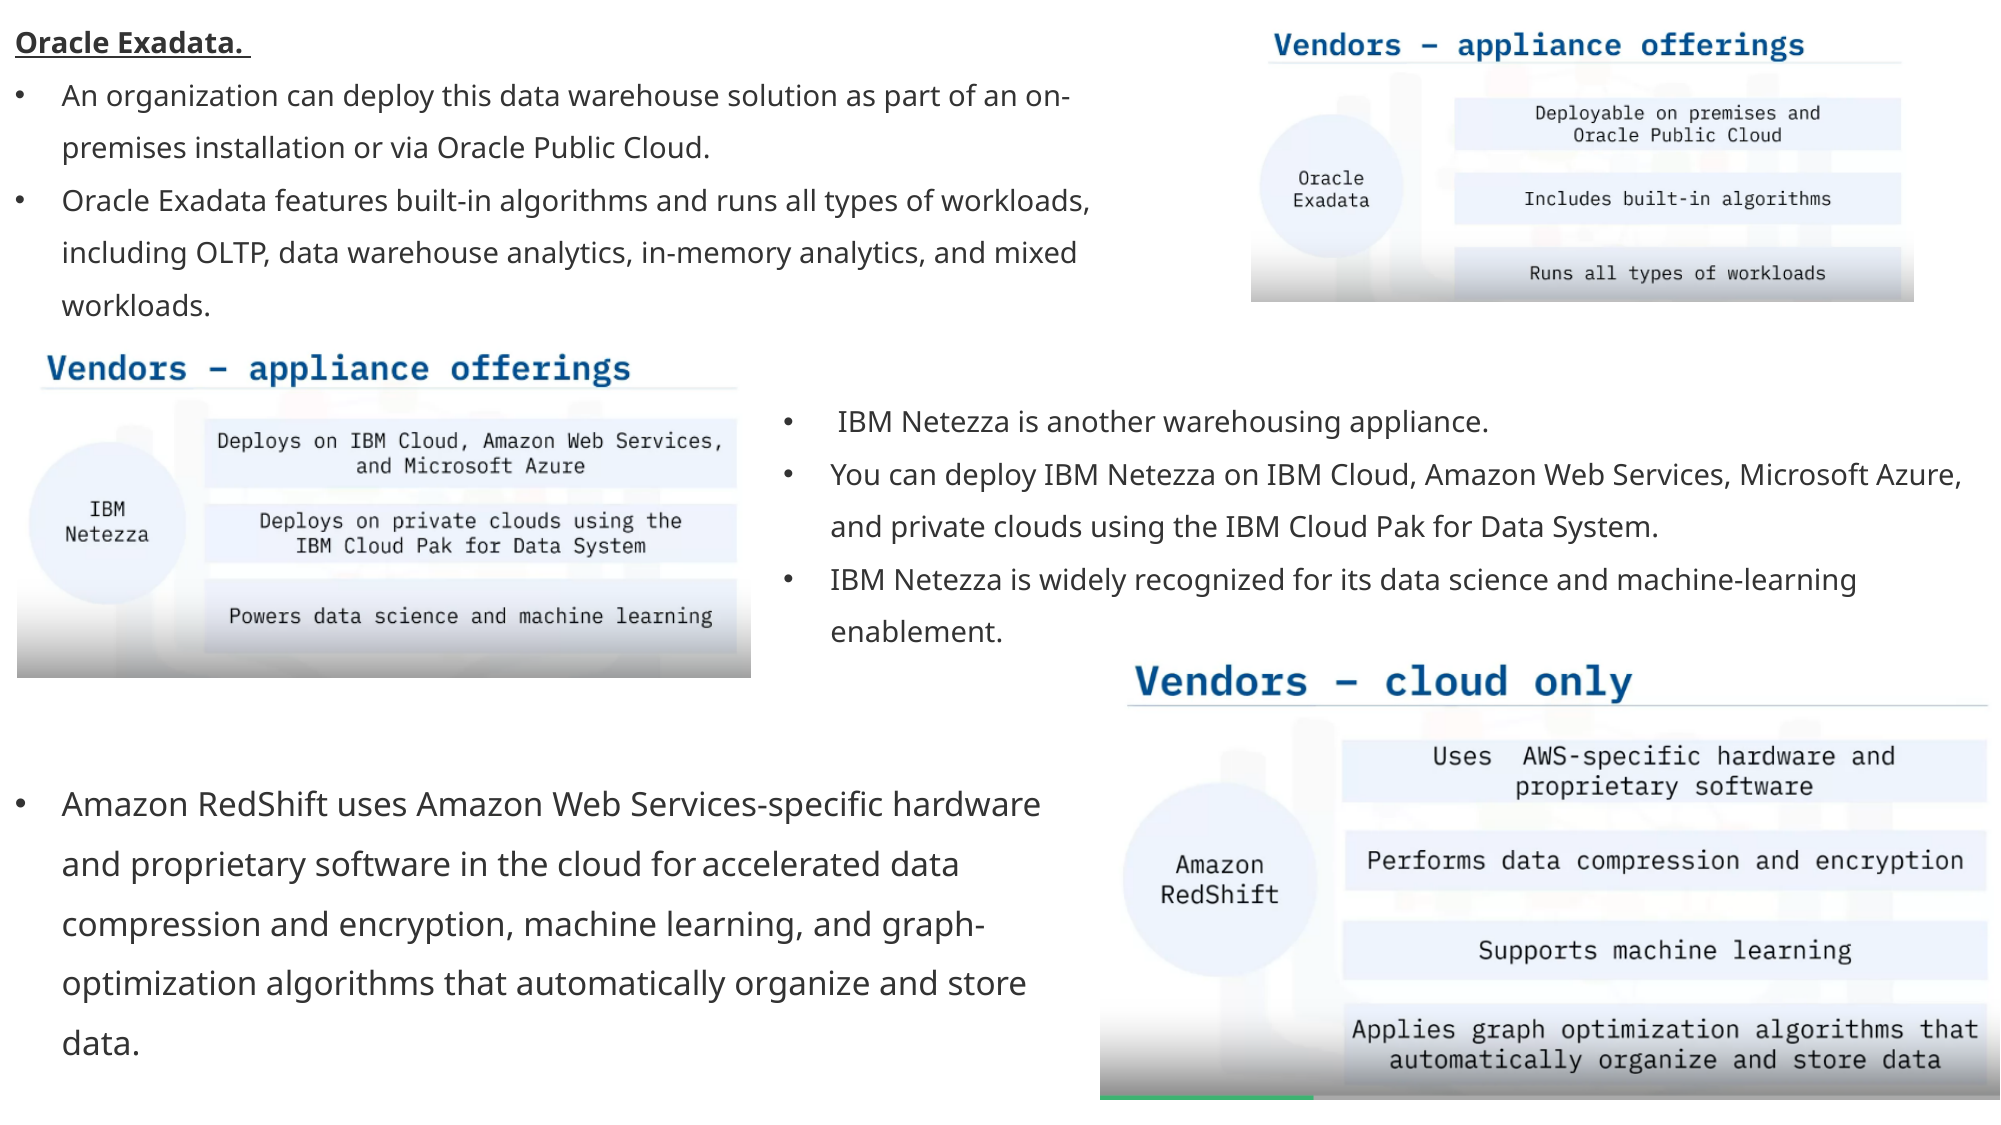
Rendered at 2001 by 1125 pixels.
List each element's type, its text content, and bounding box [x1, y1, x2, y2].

text_box IBM Netezza is another warehousing appliance. ​ You can deploy IBM Netezza on IBM Cloud, Amazon Web Services, Microsoft Azure,​ and private clouds using the IBM Cloud Pak for Data System. ​ IBM Netezza is widely recognized for its data science and machine-learning enablement.​ [768, 378, 2000, 656]
picture [1251, 25, 1914, 302]
picture [1099, 649, 2000, 1100]
text_box Oracle Exadata. An organization can deploy this data warehouse solution as part of an on-premises installation or via Oracle Public Cloud. Oracle Exadata features built-in algorithms and runs all types of workloads, including OLTP, data warehouse analytics, in-memory analytics, and mixed workloads. [0, 0, 1192, 330]
picture [17, 330, 751, 678]
text_box Amazon RedShift uses Amazon Web Services-specific hardware and proprietary software in the cloud for accelerated data compression and encryption, machine learning, and graph-optimization algorithms that automatically organize and store data. [0, 755, 1083, 1070]
